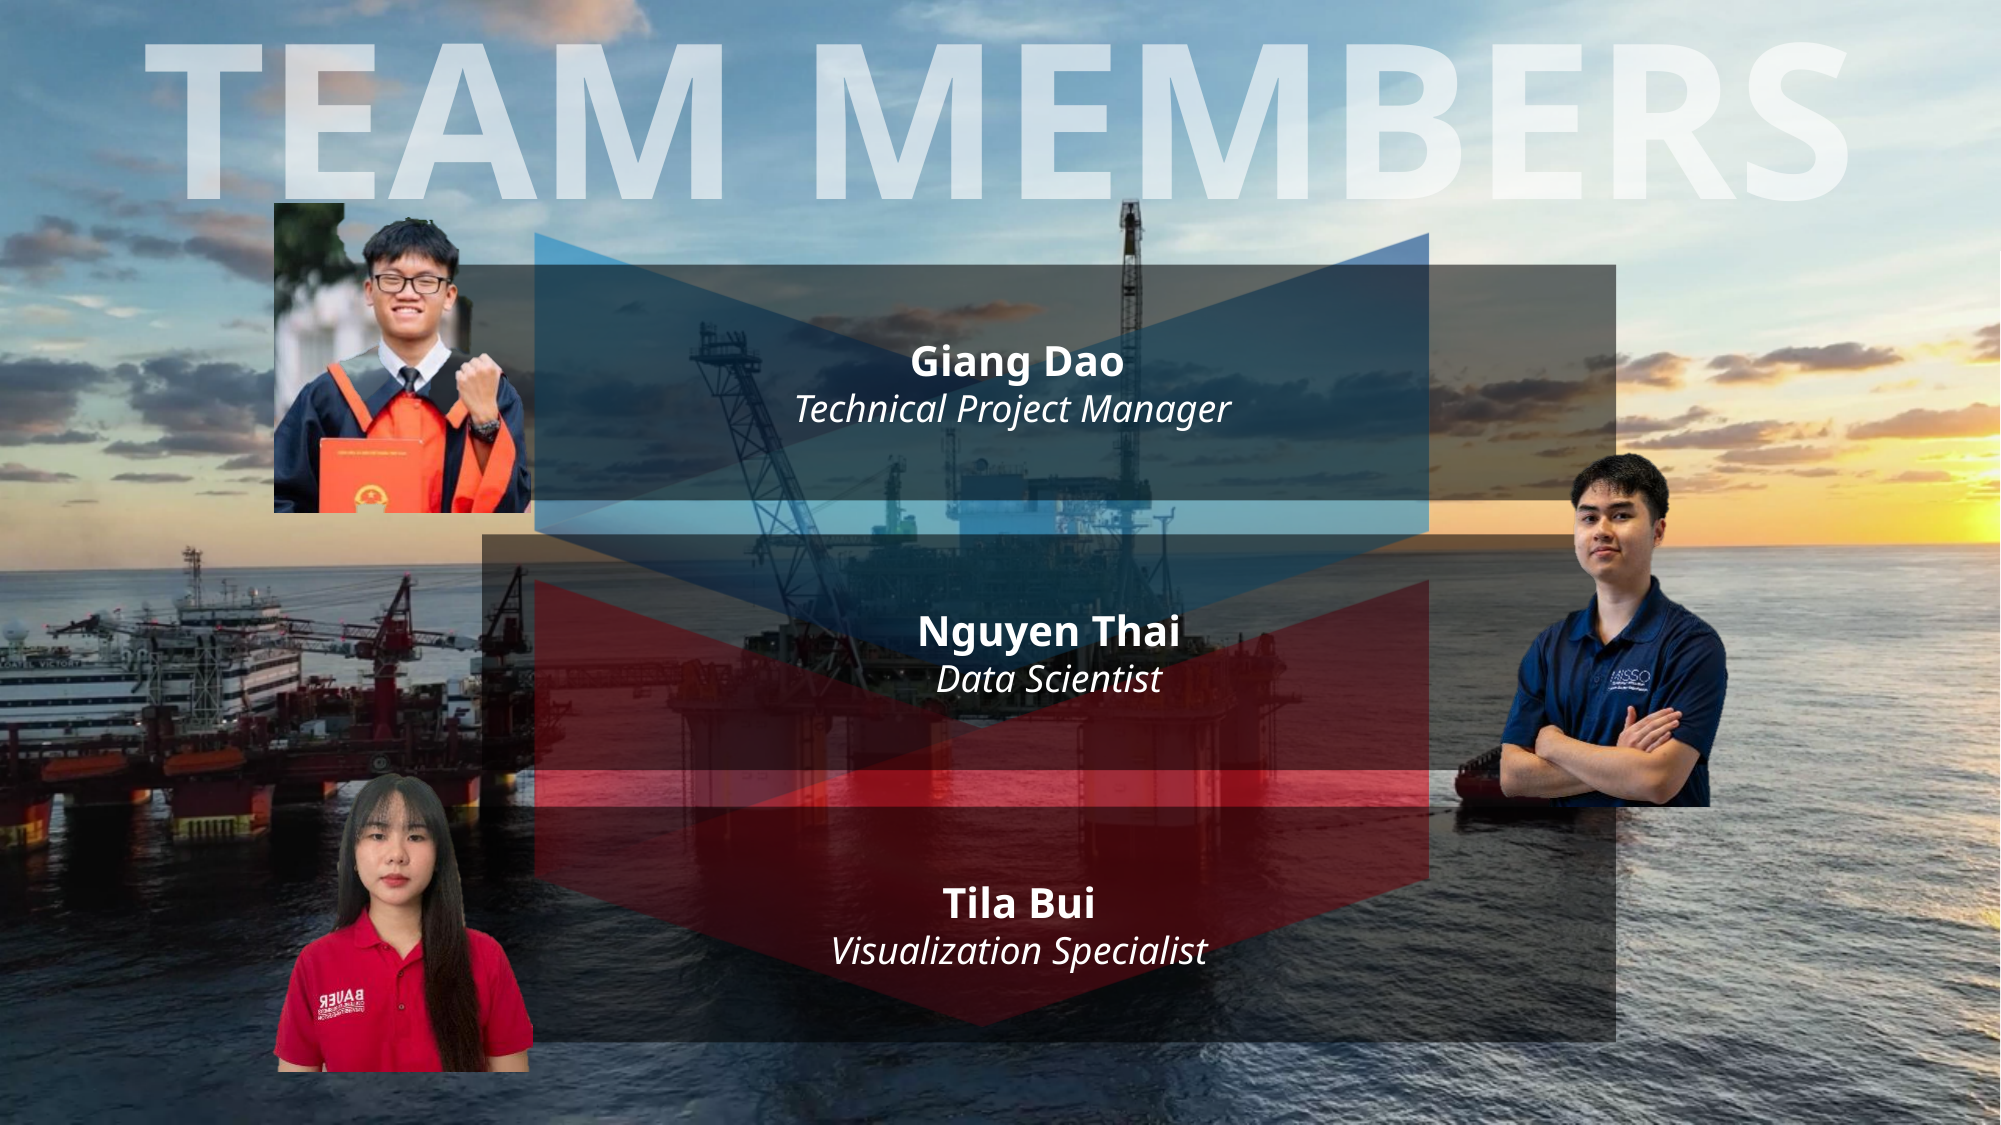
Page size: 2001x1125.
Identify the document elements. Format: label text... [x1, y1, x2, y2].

text_box TEAM MEMBERS [0, 0, 2000, 251]
picture [0, 0, 2001, 1125]
